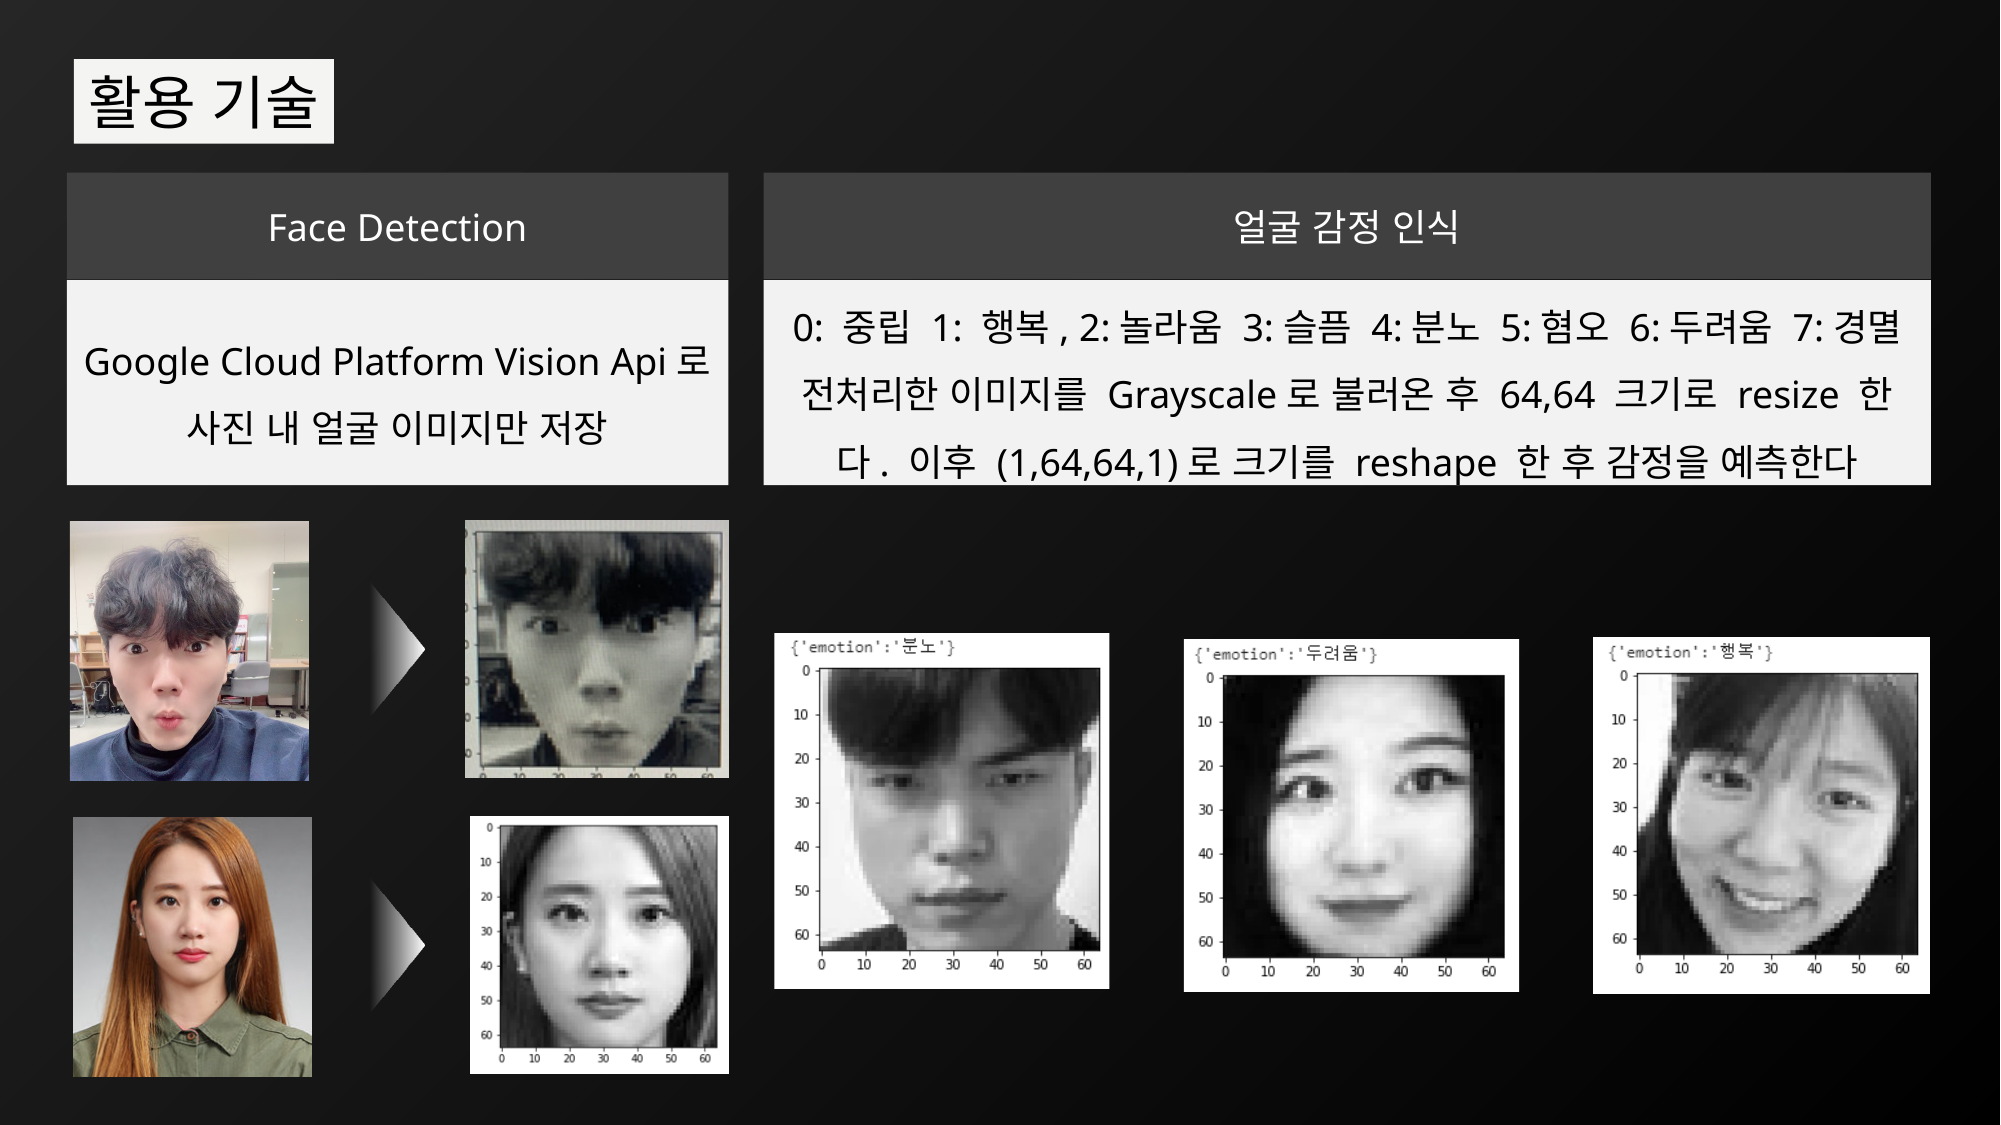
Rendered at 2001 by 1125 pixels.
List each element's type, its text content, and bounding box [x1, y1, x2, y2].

picture [465, 520, 729, 778]
text_box [368, 876, 427, 1014]
text_box 0: 중립 1: 행복, 2:놀라움 3:슬픔 4:분노 5:혐오 6:두려움 7:경멸 전처리한 이미지를 Grayscale로 불러온 후 64,64 크기로 resize 한다. 이후 (1,64,64,1)로 크기를 reshape 한 후 감정을 예측한다 [763, 280, 1931, 486]
picture [470, 816, 729, 1074]
text_box Google Cloud Platform Vision Api로 사진 내 얼굴 이미지만 저장 [66, 280, 729, 486]
picture [1183, 639, 1520, 992]
text_box 얼굴 감정 인식 [763, 172, 1931, 280]
picture [72, 817, 313, 1077]
text_box Face Detection [66, 172, 729, 280]
picture [774, 633, 1110, 989]
text_box [368, 580, 427, 718]
picture [1593, 636, 1930, 994]
picture [69, 520, 310, 781]
text_box 활용 기술 [73, 59, 334, 144]
